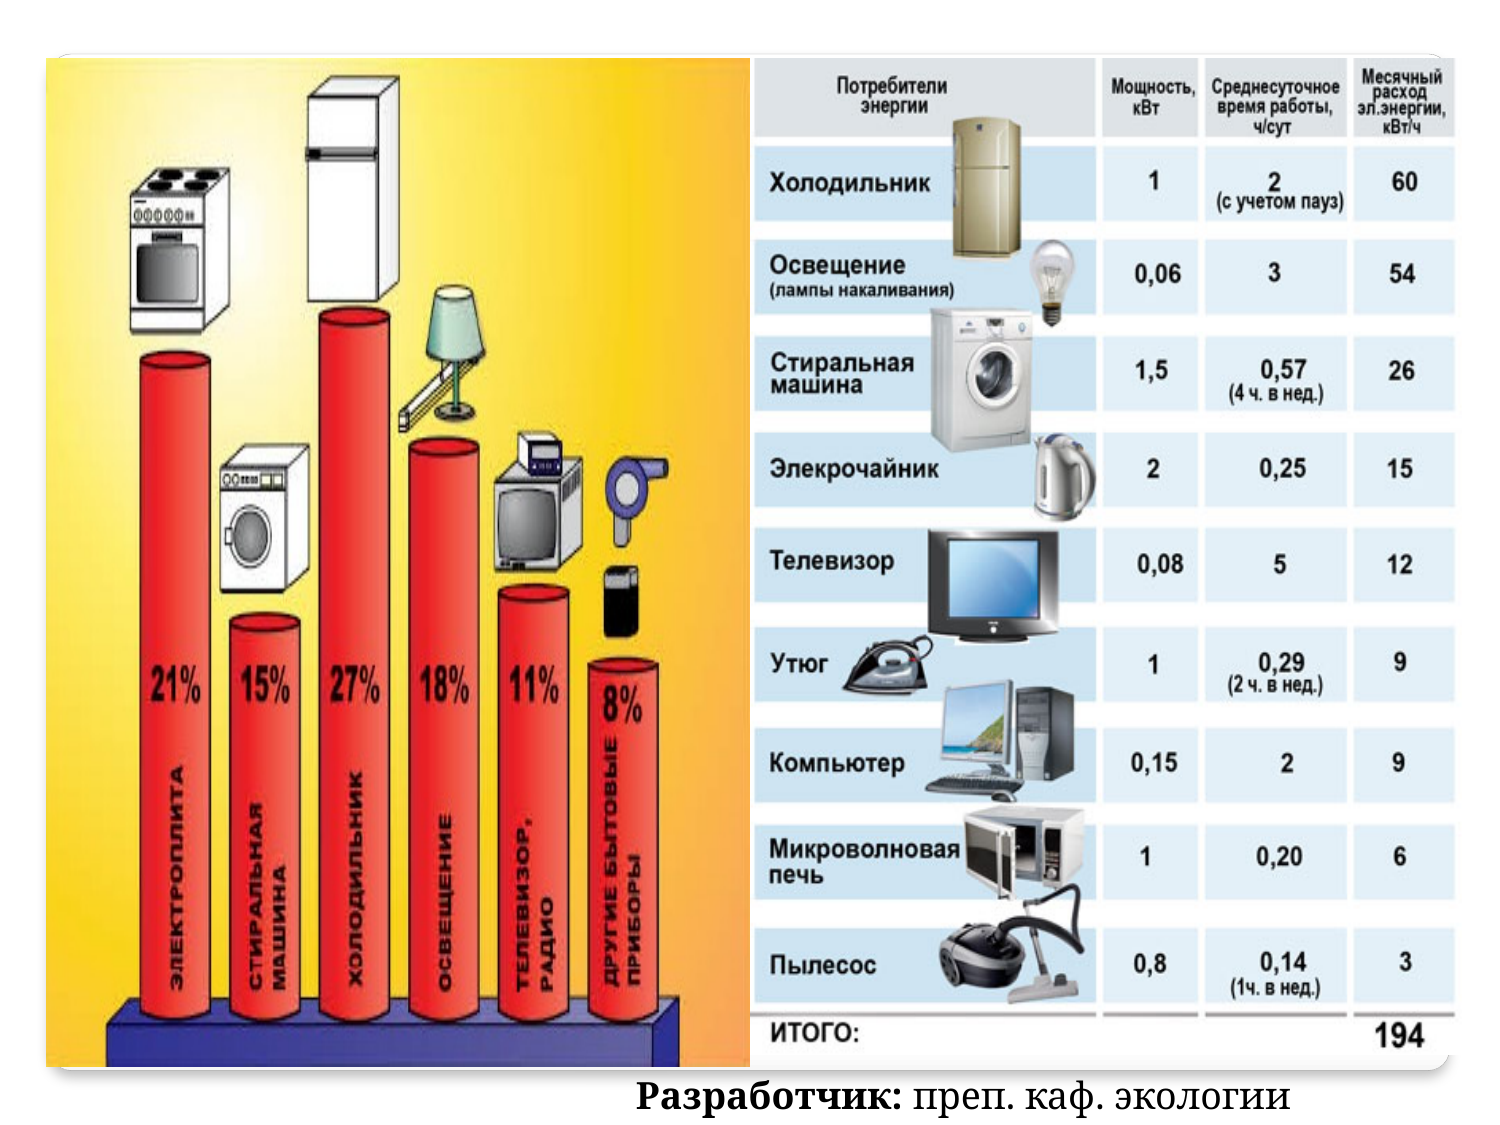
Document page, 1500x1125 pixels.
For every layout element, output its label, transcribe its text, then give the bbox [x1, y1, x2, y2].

text_box Разработчик: преп. каф. экологии Кирвель П.И. [621, 1068, 1455, 1125]
picture [46, 58, 1466, 1067]
